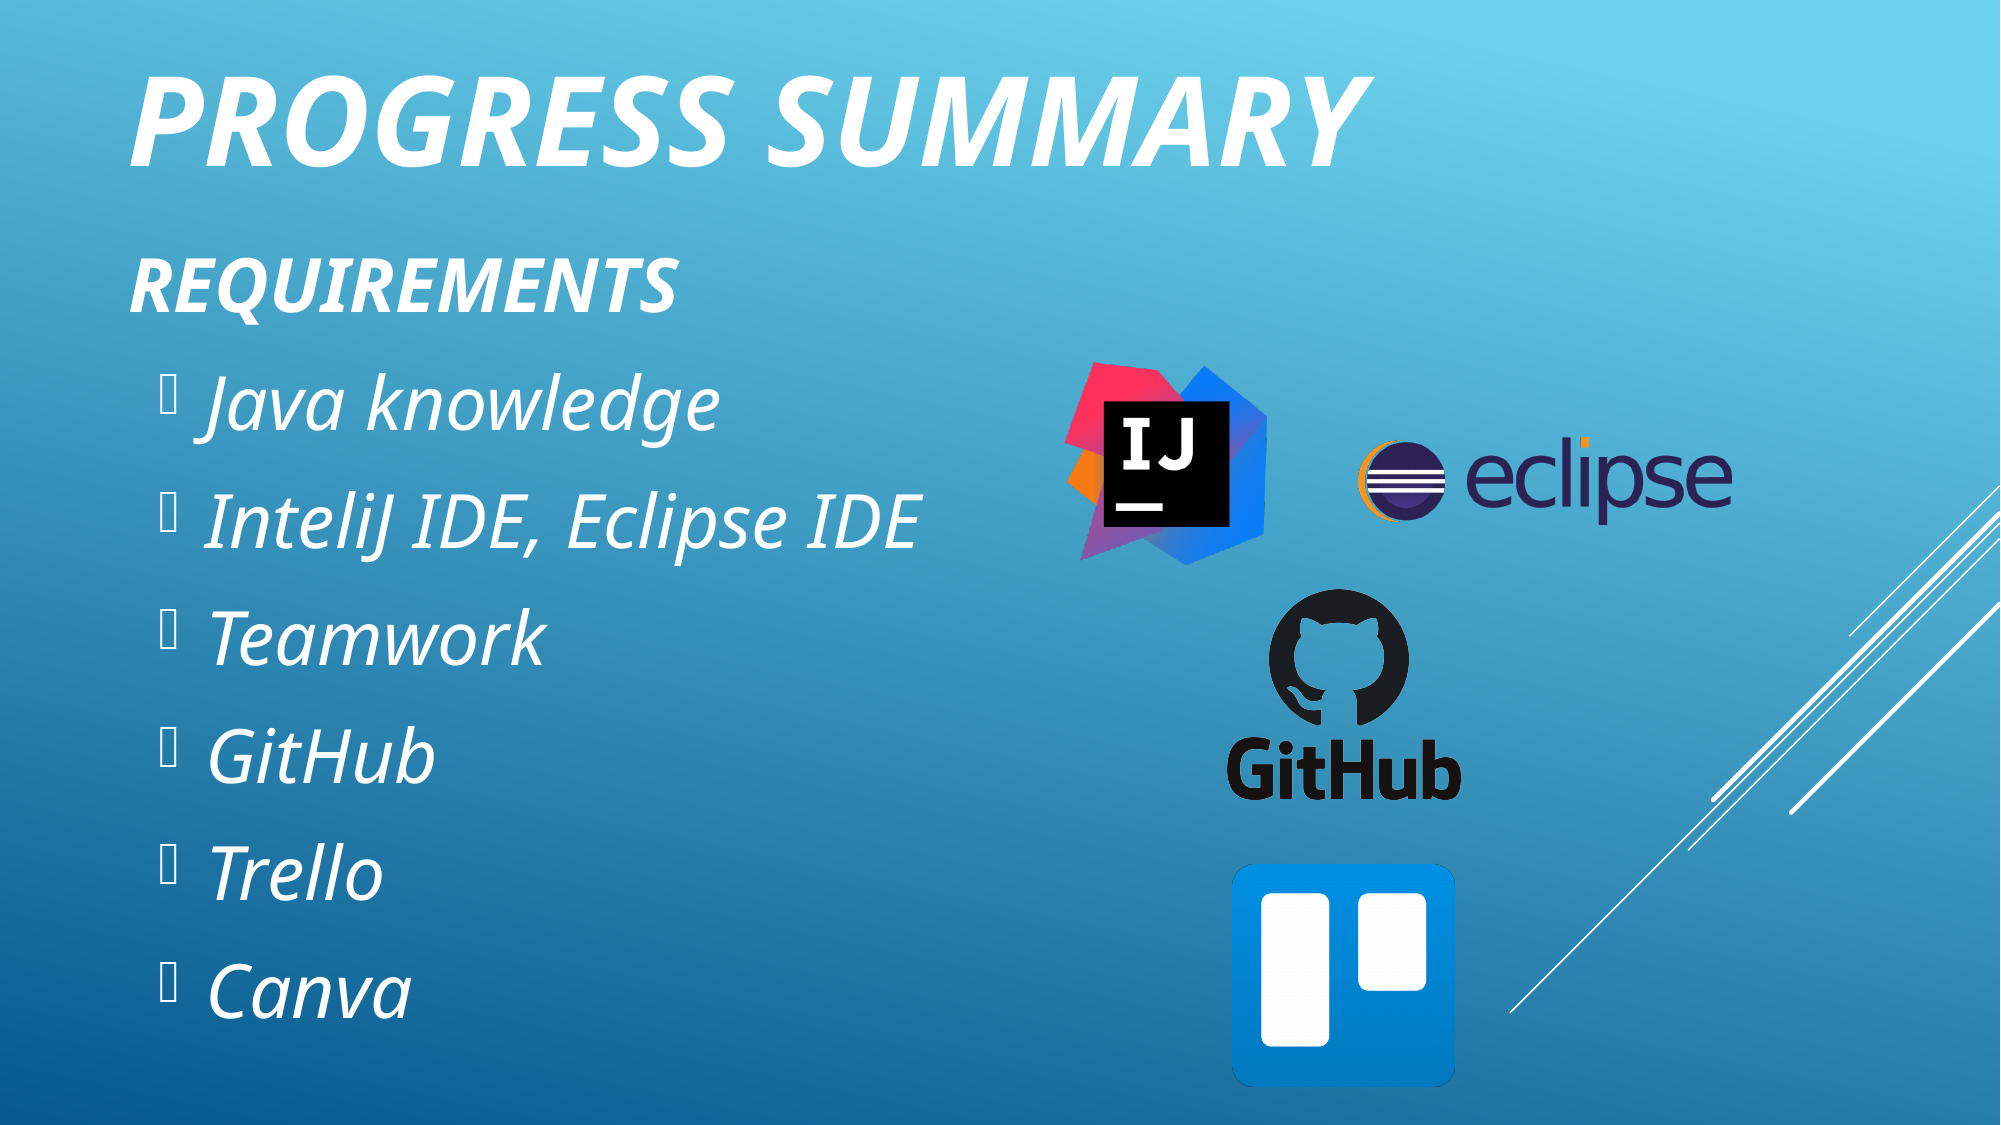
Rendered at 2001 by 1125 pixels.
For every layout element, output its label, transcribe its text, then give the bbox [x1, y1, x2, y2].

picture [1357, 437, 1732, 526]
list REQUIREMENTS Java knowledge InteliJ IDE, Eclipse IDE Teamwork GitHub Trello Canva [112, 230, 1513, 824]
picture [1064, 362, 1267, 565]
picture [1232, 864, 1455, 1087]
picture [1227, 588, 1461, 800]
title PROGRESS SUMMARY [112, 0, 1513, 230]
